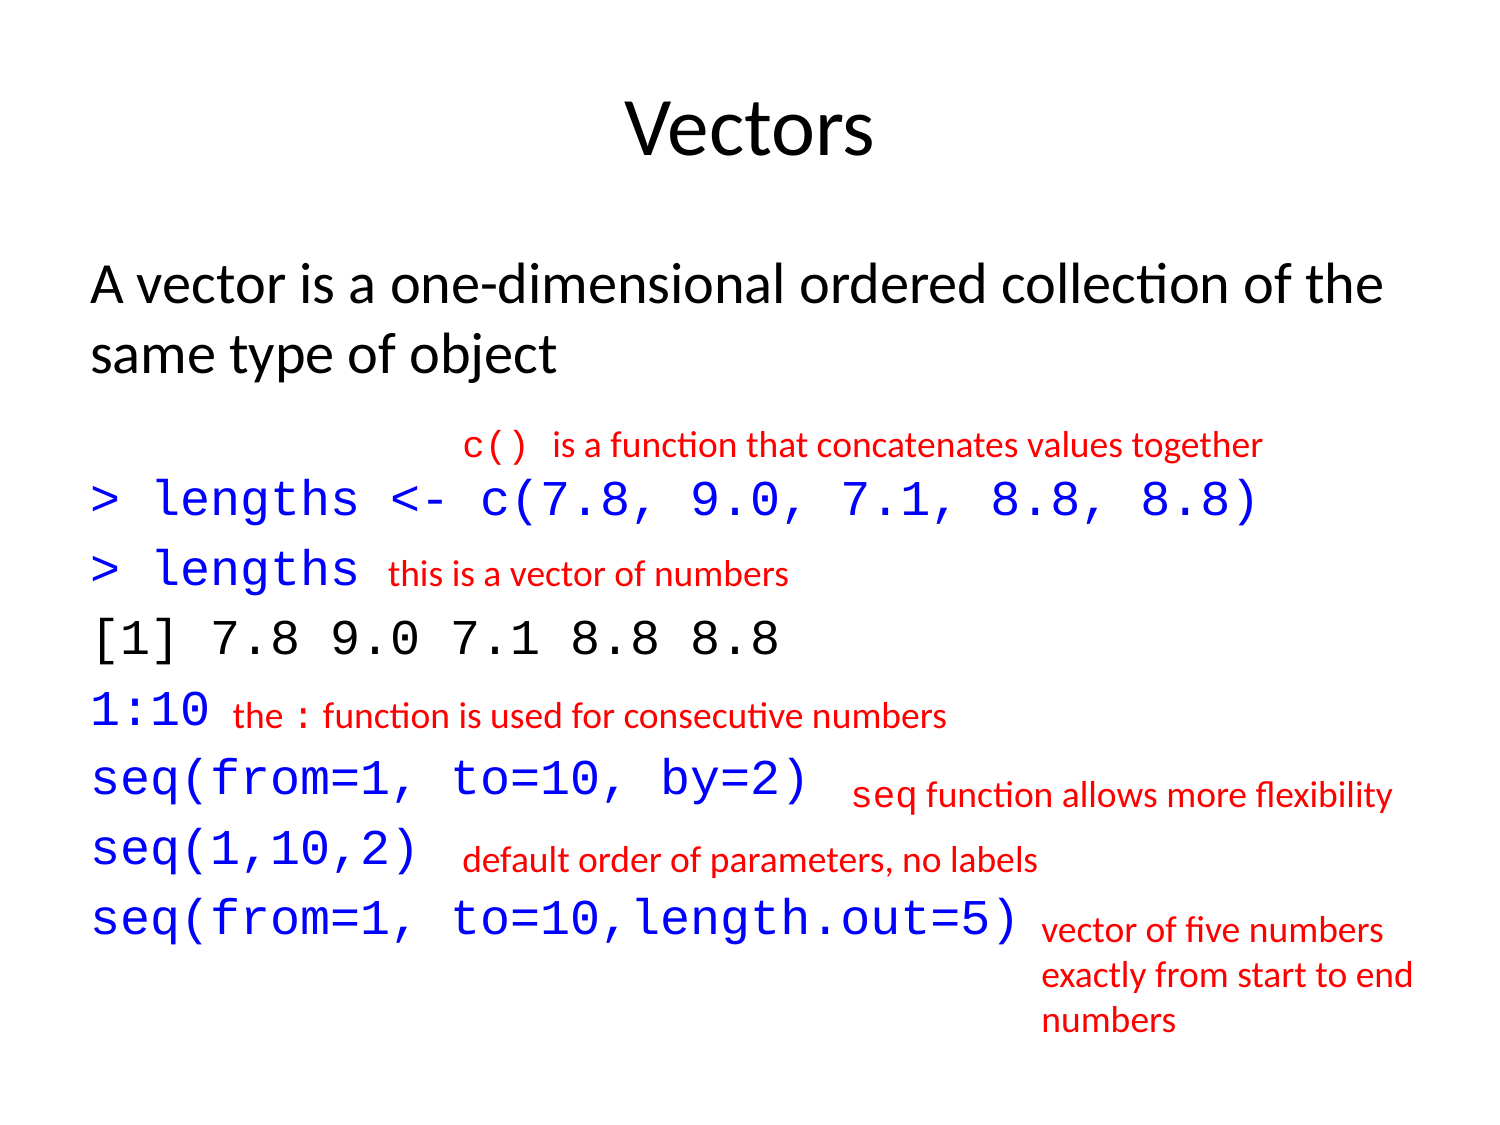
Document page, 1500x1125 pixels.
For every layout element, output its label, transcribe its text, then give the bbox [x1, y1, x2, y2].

text_box vector of five numbers exactly from start to end numbers [1026, 897, 1440, 1048]
text_box default order of parameters, no labels [447, 827, 1450, 888]
list A vector is a one-dimensional ordered collection of the same type of object > lengths <- c(7.8, 9.0, 7.1, 8.8, 8.8) > lengths [1] 7.8 9.0 7.1 8.8 8.8 1:10 seq(from=1, to=10, by=2) seq(1,10,2) seq(from=1, to=10,length.out=5) [75, 237, 1425, 1075]
text_box seq function allows more flexibility [835, 762, 1463, 823]
text_box c() is a function that concatenates values together [447, 412, 1363, 473]
title Vectors [75, 45, 1425, 200]
text_box the : function is used for consecutive numbers [217, 683, 1033, 744]
text_box this is a vector of numbers [373, 541, 836, 602]
